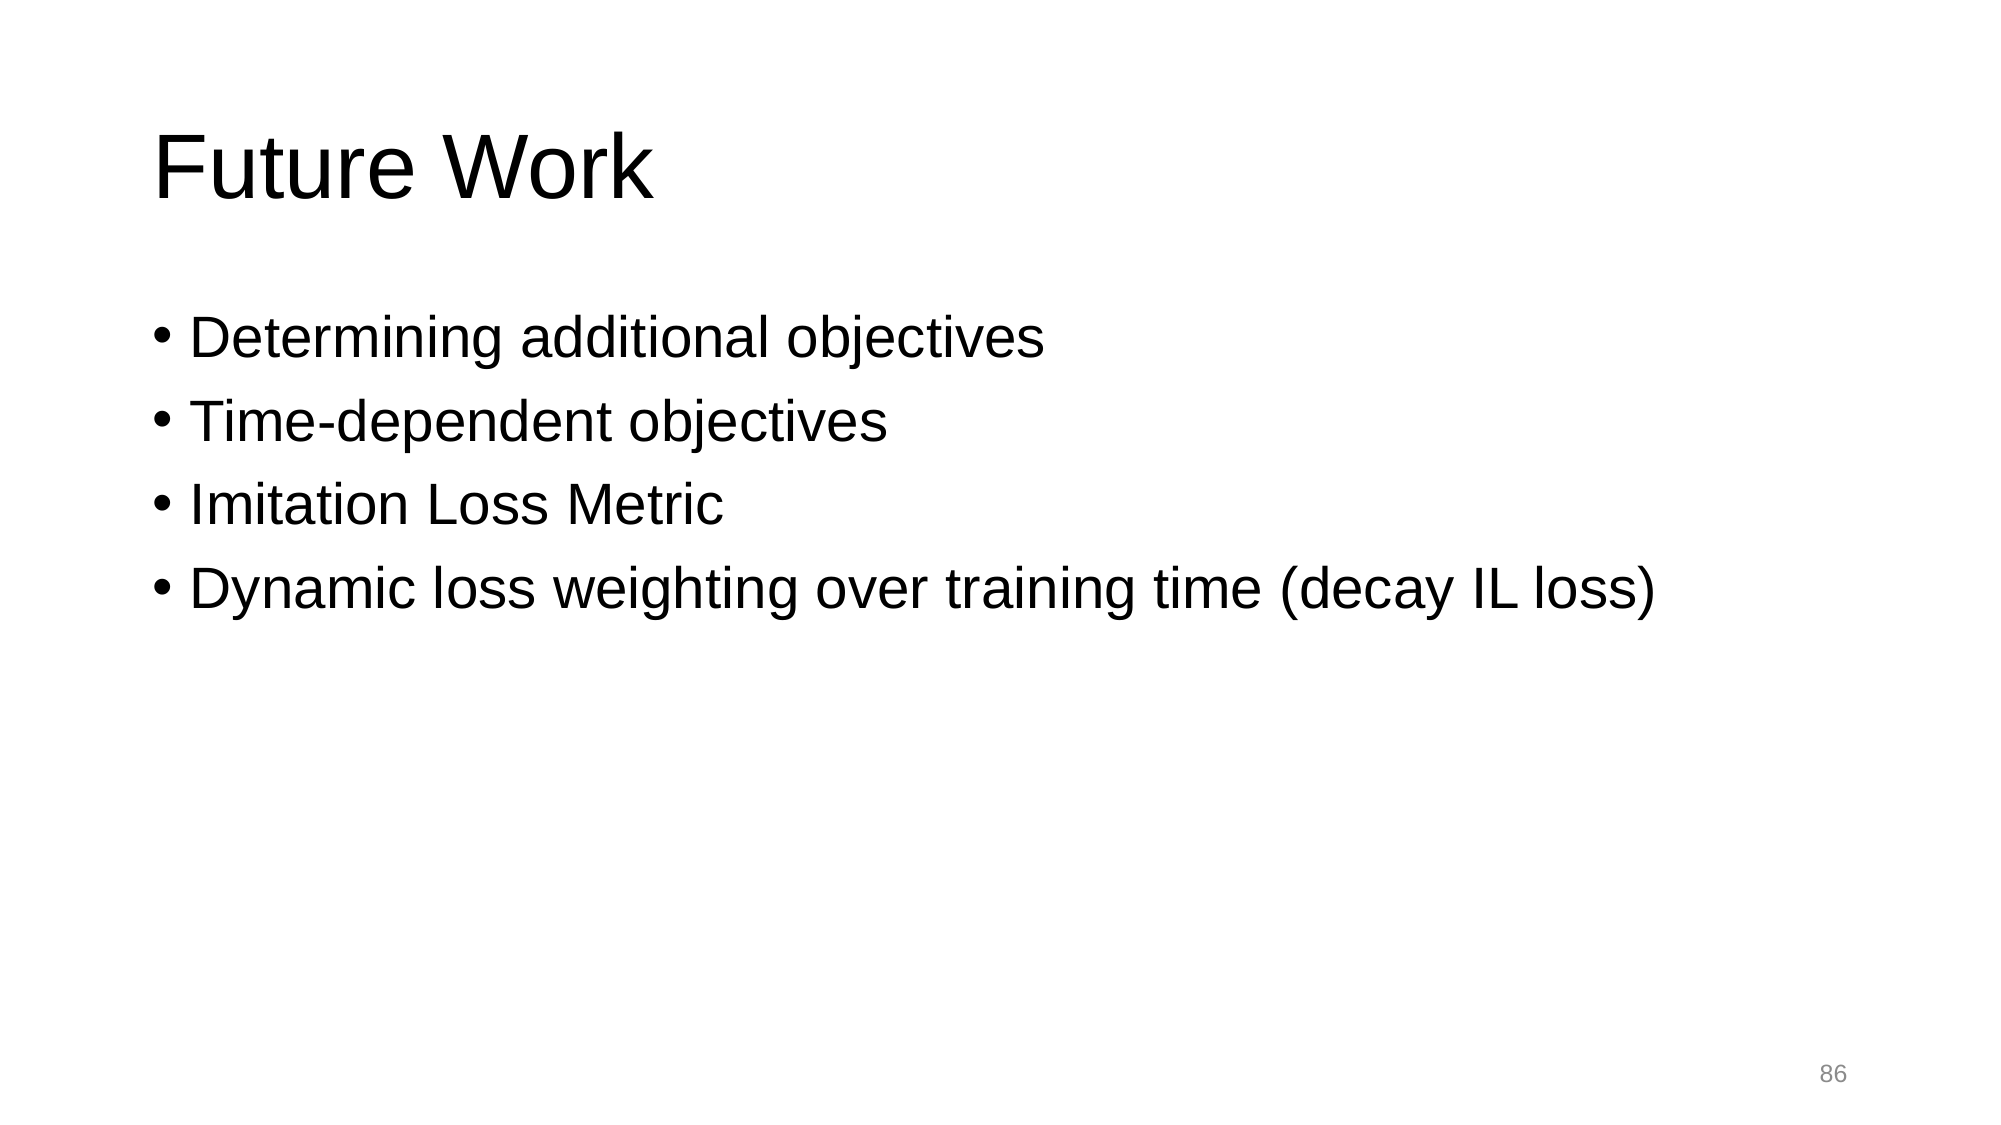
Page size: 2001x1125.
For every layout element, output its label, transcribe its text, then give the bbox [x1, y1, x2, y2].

list Determining additional objectives Time-dependent objectives Imitation Loss Metric Dynamic loss weighting over training time (decay IL loss) [137, 299, 1863, 1014]
slide_number 86 [1412, 1042, 1863, 1103]
title Future Work [137, 59, 1863, 278]
